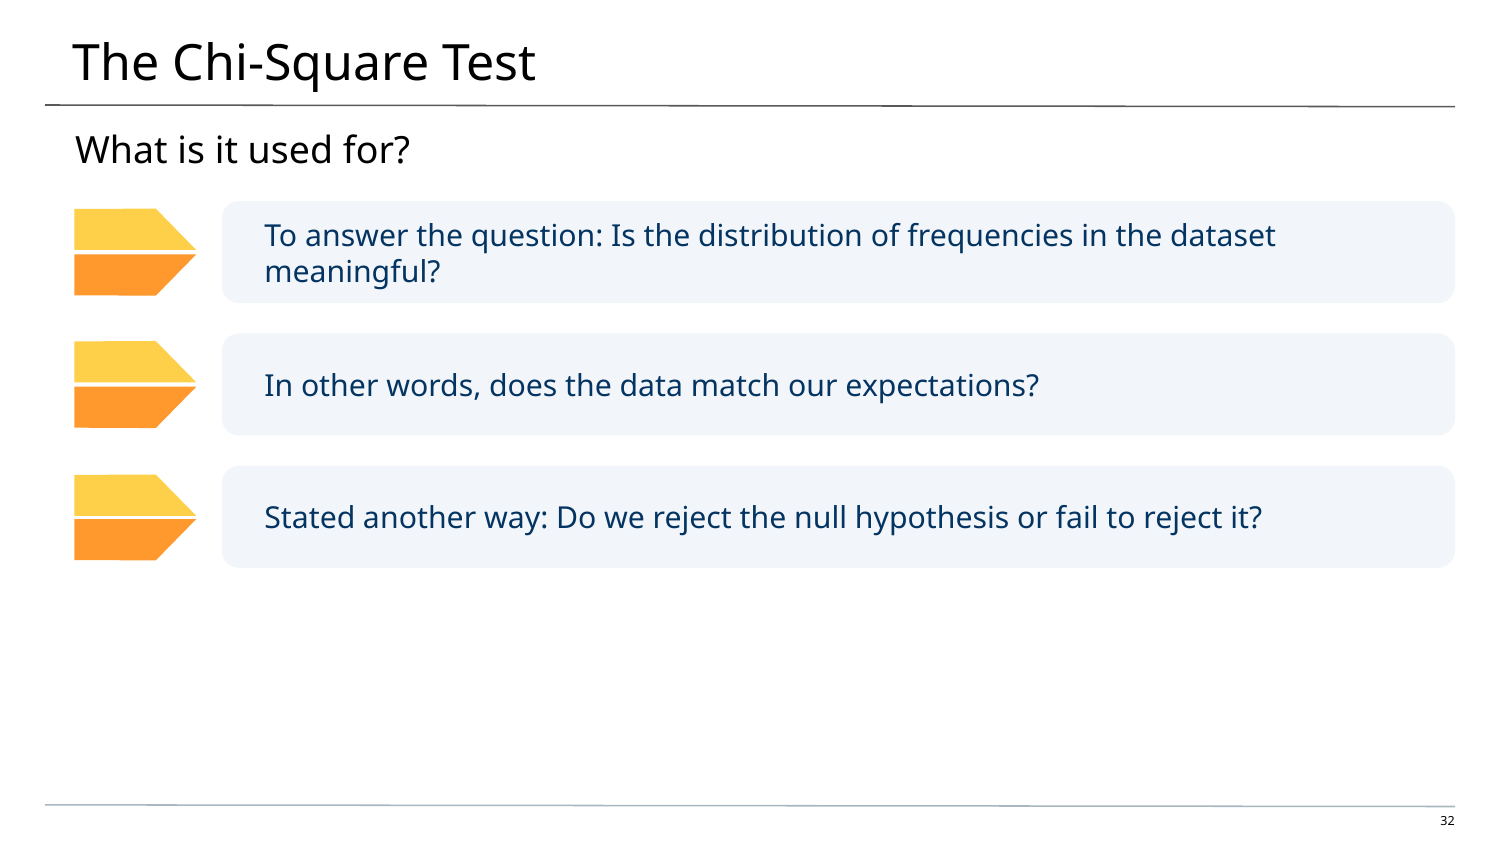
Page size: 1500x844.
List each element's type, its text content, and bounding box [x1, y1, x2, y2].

text_box [74, 208, 197, 250]
text_box [74, 386, 197, 429]
text_box [74, 254, 197, 296]
text_box [74, 340, 197, 383]
text_box [74, 519, 197, 561]
text_box Stated another way: Do we reject the null hypothesis or fail to reject it? [221, 465, 1456, 568]
text_box [74, 474, 197, 516]
text_box In other words, does the data match our expectations? [221, 333, 1456, 436]
text_box To answer the question: Is the distribution of frequencies in the dataset meaningful? [221, 201, 1456, 304]
title The Chi-Square Test [0, 0, 1500, 88]
subtitle What is it used for? [0, 110, 1500, 171]
